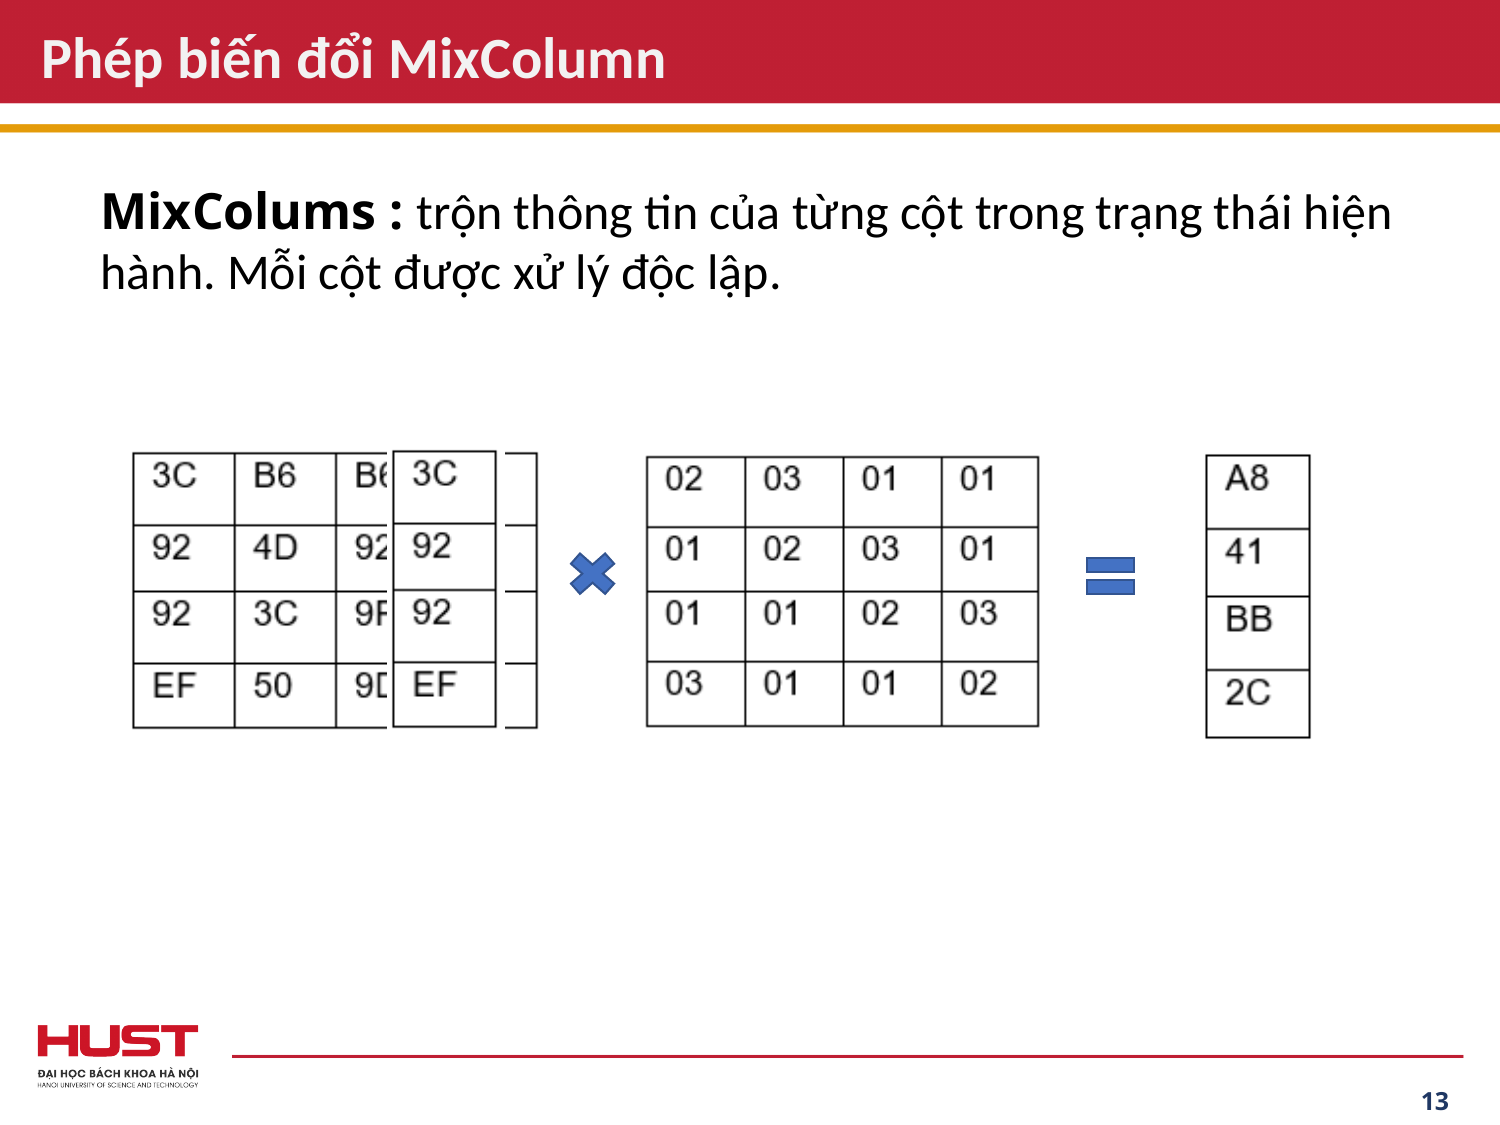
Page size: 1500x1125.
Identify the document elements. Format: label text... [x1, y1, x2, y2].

text_box [1086, 579, 1135, 595]
slide_number 13 [1126, 1078, 1464, 1125]
text_box MixColums : trộn thông tin của từng cột trong trạng thái hiện hành. Mỗi cột được xử lý độc lập. [85, 171, 1442, 307]
text_box [569, 552, 616, 596]
text_box Phép biến đổi MixColumn [26, 13, 1203, 98]
picture [0, 0, 1500, 1125]
text_box [1086, 557, 1135, 573]
